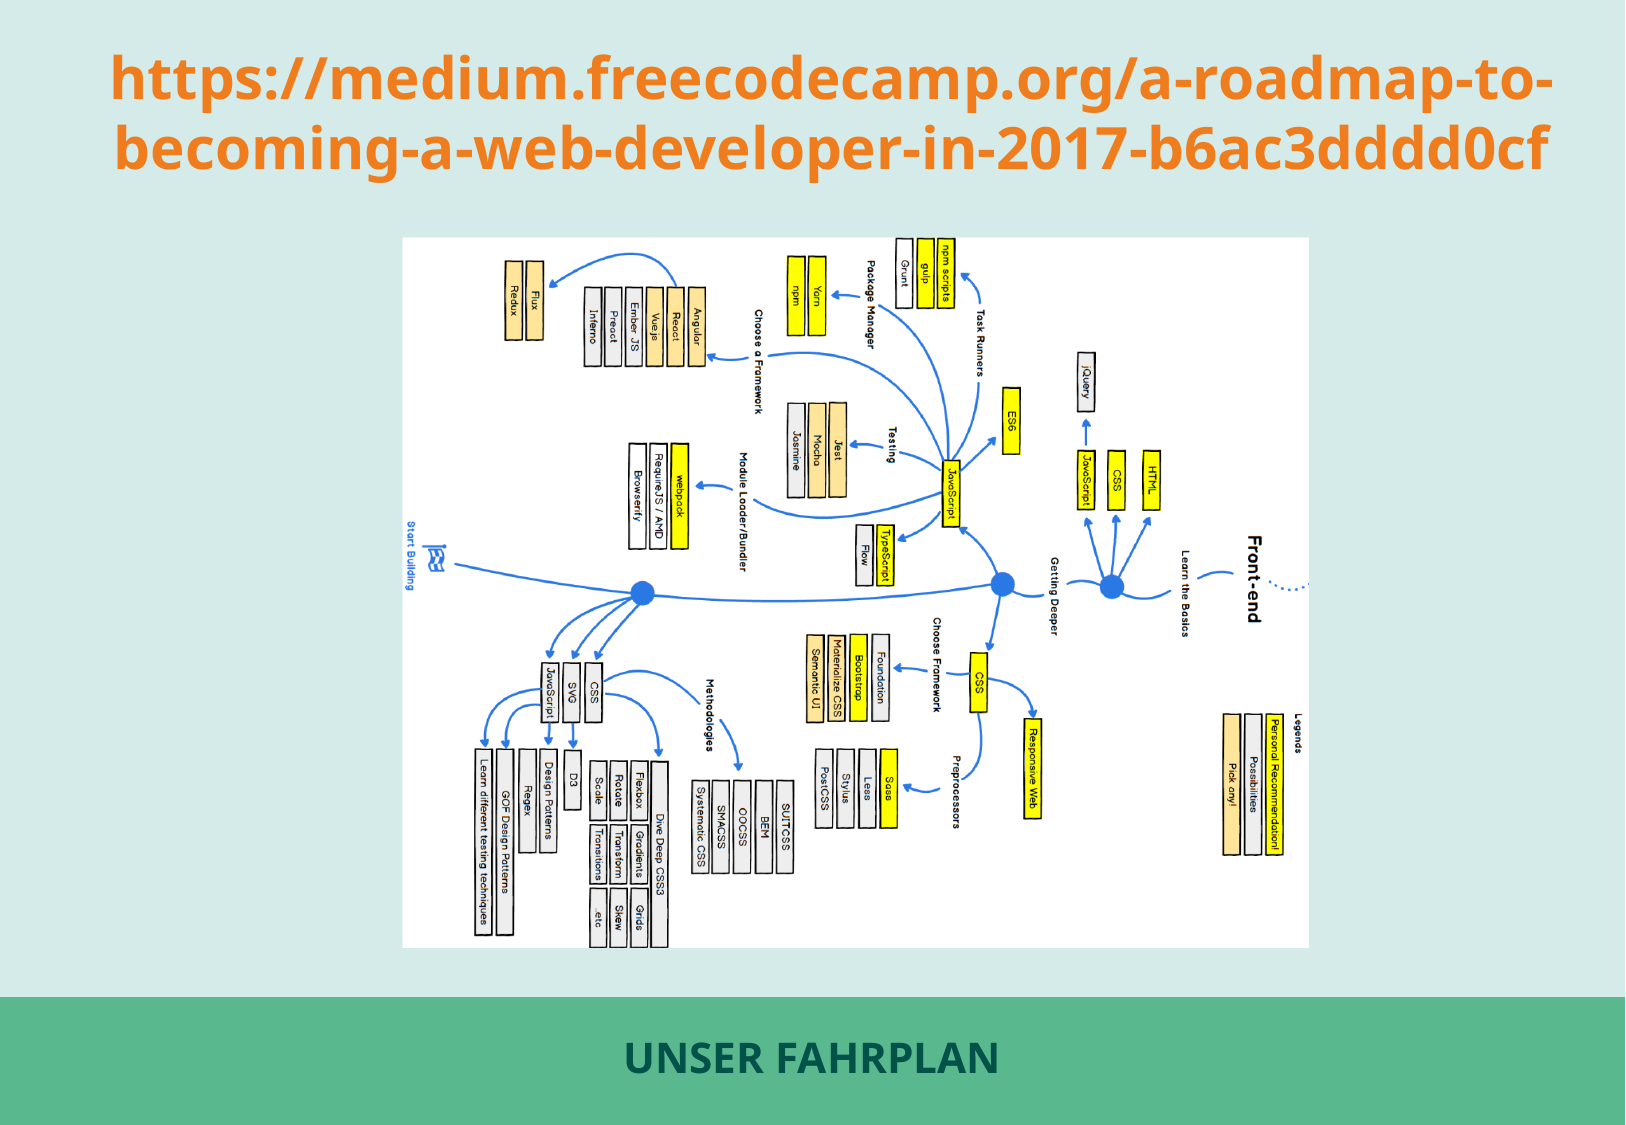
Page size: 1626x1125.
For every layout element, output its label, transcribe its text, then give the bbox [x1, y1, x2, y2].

picture [403, 139, 1308, 1046]
title Unser Fahrplan [0, 995, 1625, 1125]
text_box https://medium.freecodecamp.org/a-roadmap-to-becoming-a-web-developer-in-2017-b6ac3dddd0cf [68, 33, 1596, 189]
